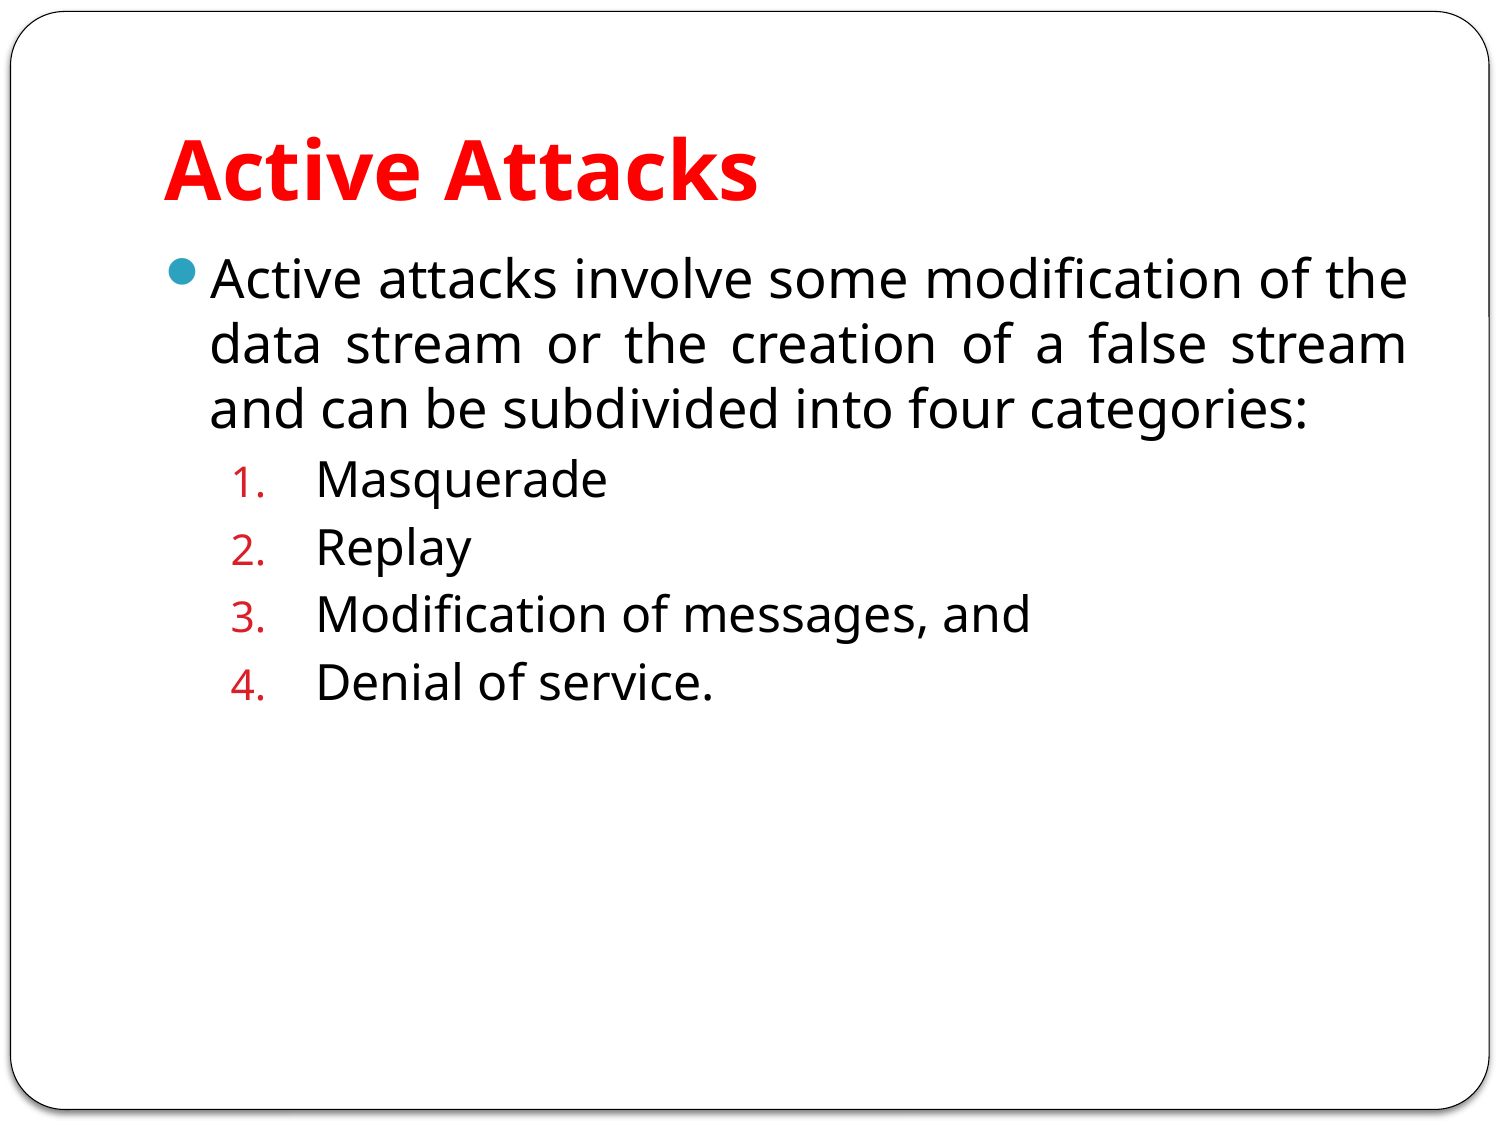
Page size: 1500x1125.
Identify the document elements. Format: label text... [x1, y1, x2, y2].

title Active Attacks [150, 45, 1425, 233]
list Active attacks involve some modification of the data stream or the creation of a false stream and can be subdivided into four categories: Masquerade Replay Modification of messages, and Denial of service. [150, 237, 1425, 988]
